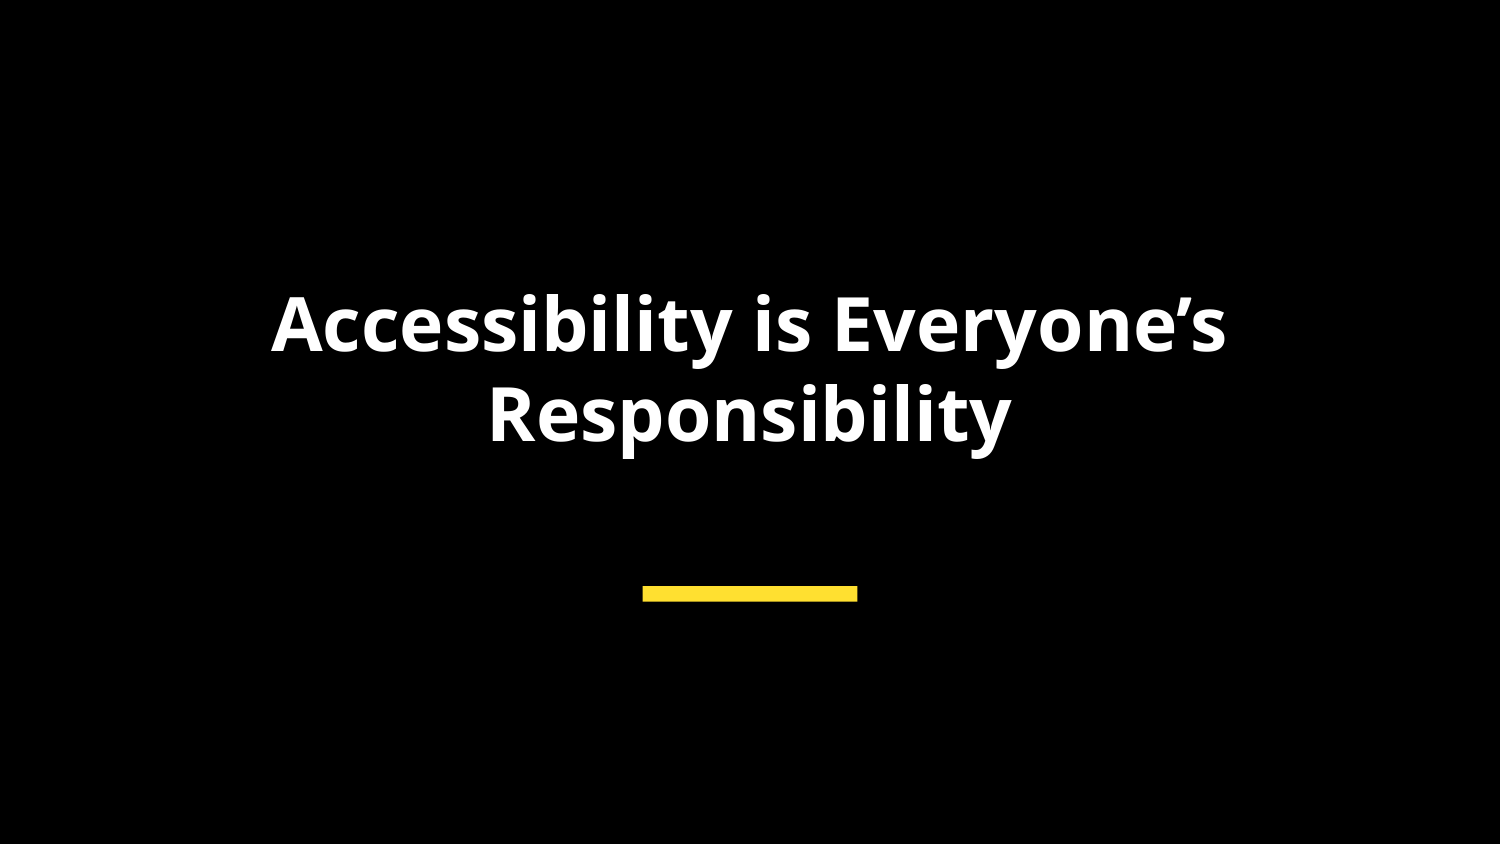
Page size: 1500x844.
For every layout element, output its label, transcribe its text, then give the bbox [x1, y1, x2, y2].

title Accessibility is Everyone’s Responsibility [207, 261, 1293, 367]
